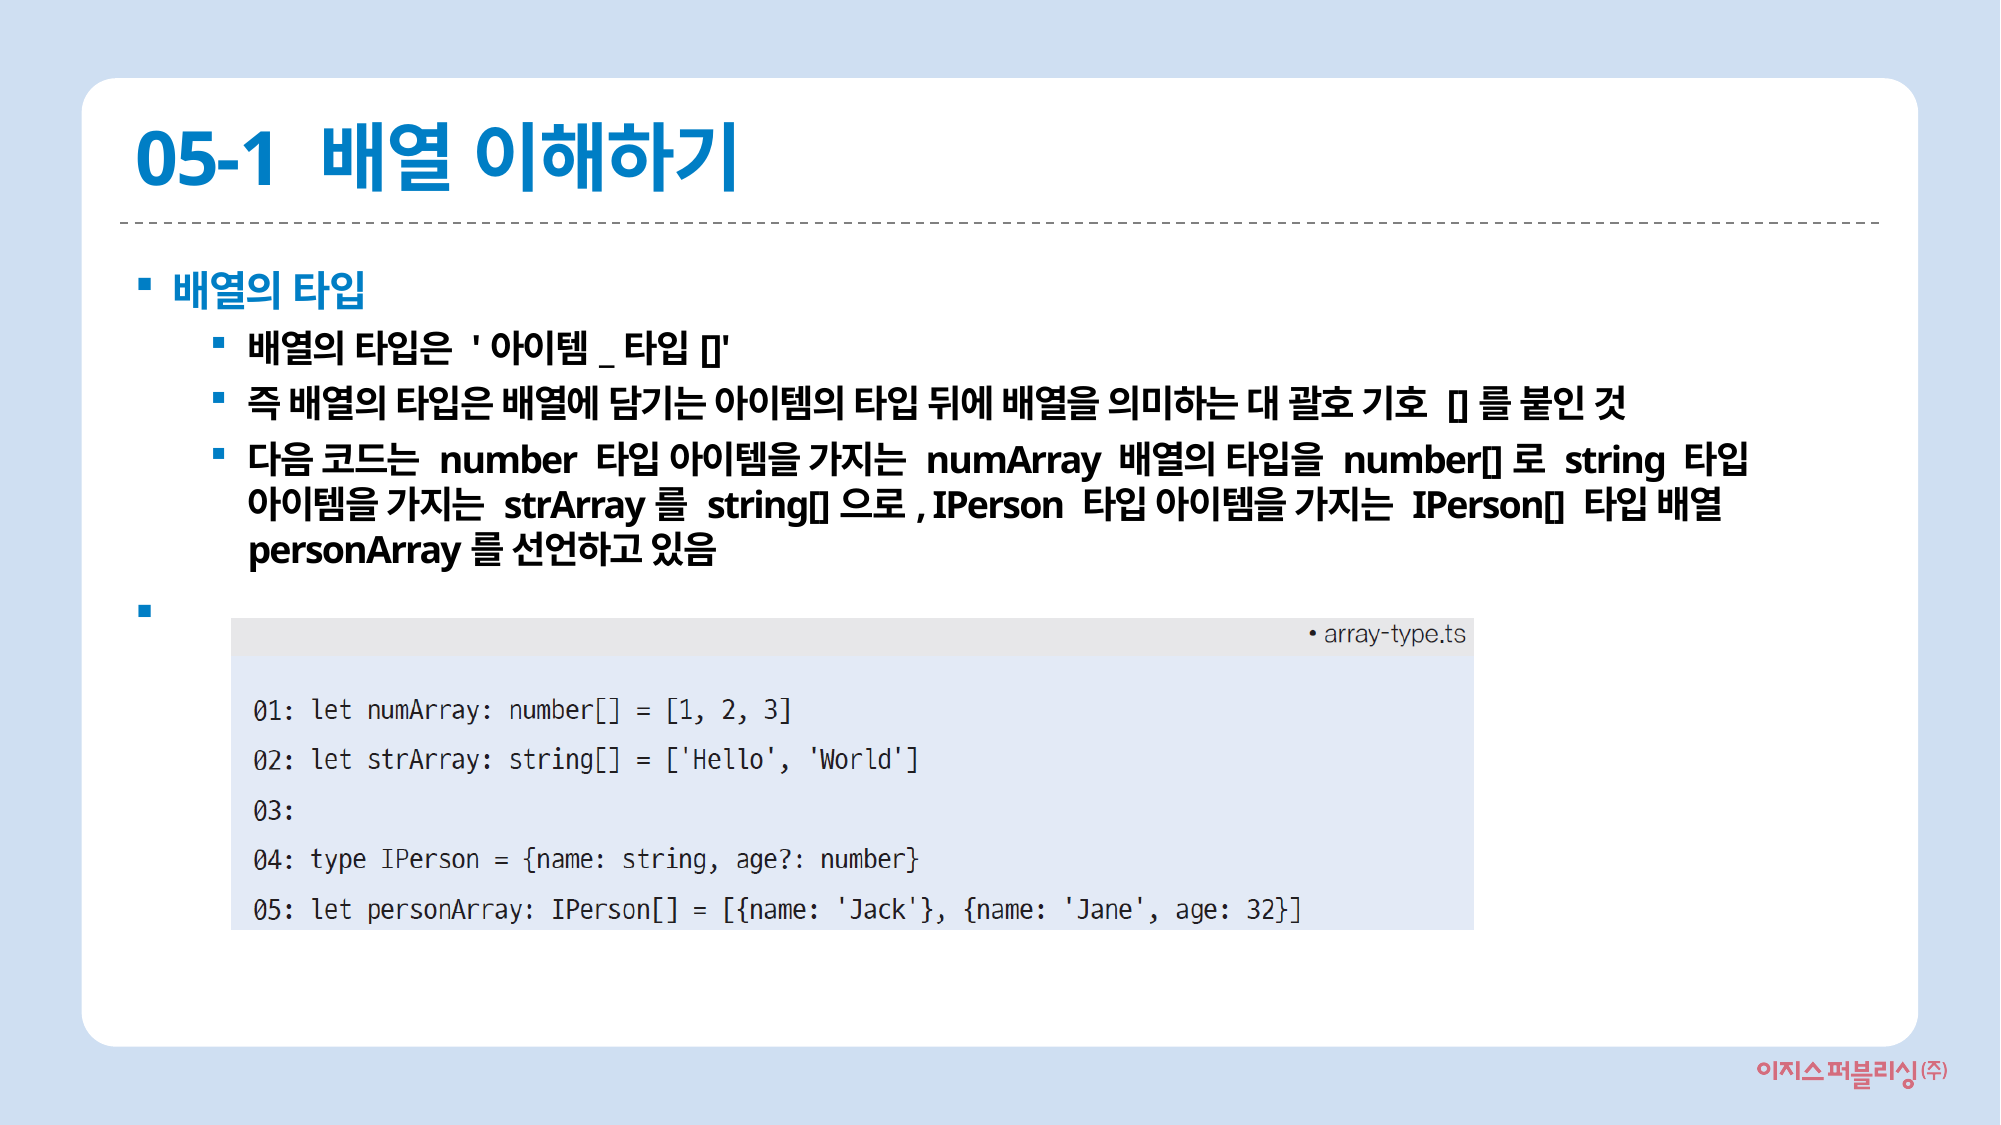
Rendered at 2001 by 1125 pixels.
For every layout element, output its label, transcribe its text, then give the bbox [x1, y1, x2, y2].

title 05-1 배열 이해하기 [120, 109, 1880, 209]
picture [231, 618, 1474, 930]
list 배열의 타입 배열의 타입은 '아이템_타입[]' 즉 배열의 타입은 배열에 담기는 아이템의 타입 뒤에 배열을 의미하는 대 괄호 기호 []를 붙인 것 다음 코드는 number 타입 아이템을 가지는 numArray 배열의 타입을 number[]로 string 타입 아이템을 가지는 strArray를 string[]으로, IPerson 타입 아이템을 가지는 IPerson[] 타입 배열 personArray를 선언하고 있음 [120, 257, 1865, 1009]
